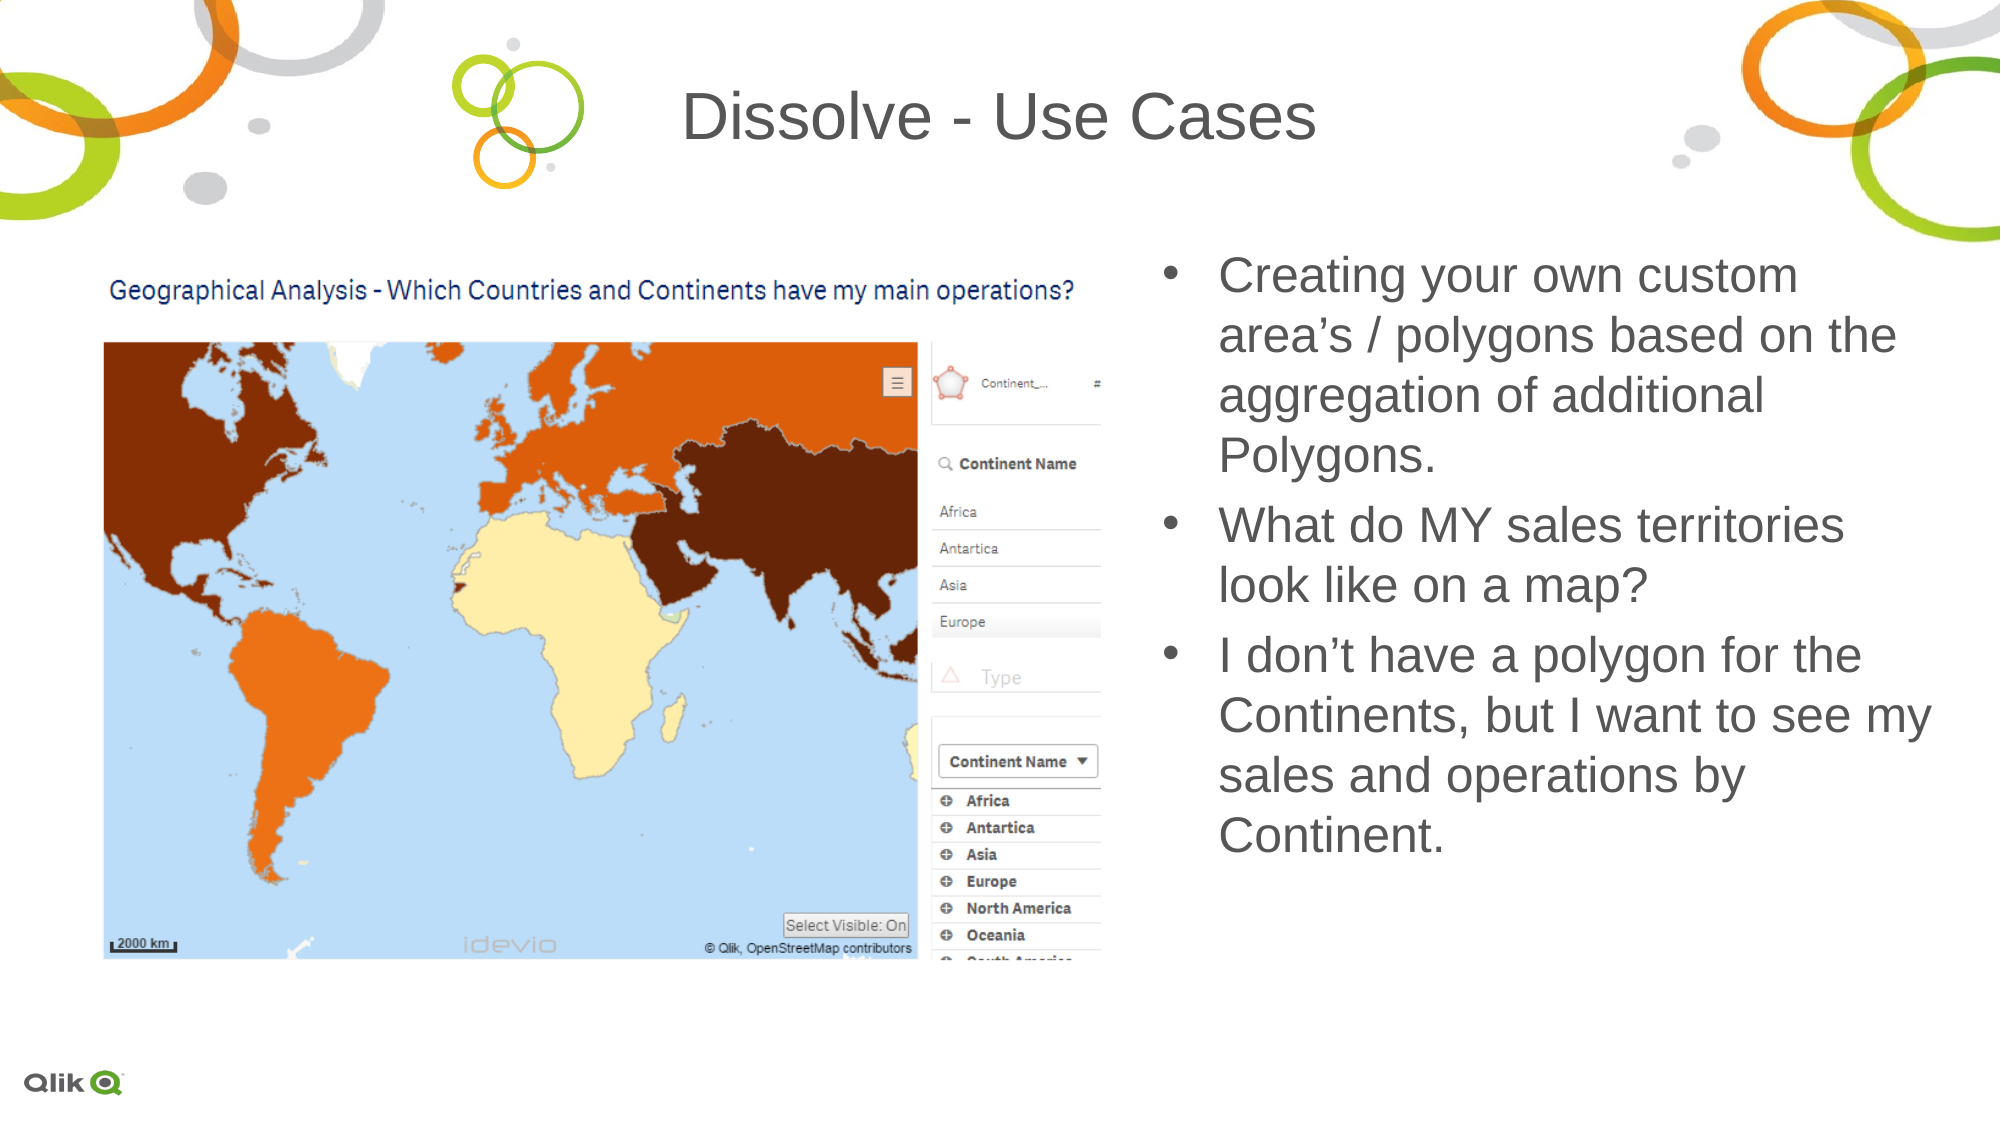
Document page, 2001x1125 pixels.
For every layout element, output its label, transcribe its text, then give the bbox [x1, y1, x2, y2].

picture [1664, 0, 2000, 72]
picture [23, 1070, 125, 1096]
title Dissolve - Use Cases [602, 72, 2000, 154]
title Dissolve - Use Cases [0, 72, 434, 154]
picture [93, 262, 1102, 971]
text_box Creating your own custom area’s / polygons based on the aggregation of additional Polygons. What do MY sales territories look like on a map? I don’t have a polygon for the Continents, but I want to see my sales and operations by Continent. [1147, 234, 1952, 847]
picture [439, 34, 598, 192]
picture [1664, 154, 2000, 245]
picture [0, 154, 392, 233]
picture [0, 0, 392, 72]
